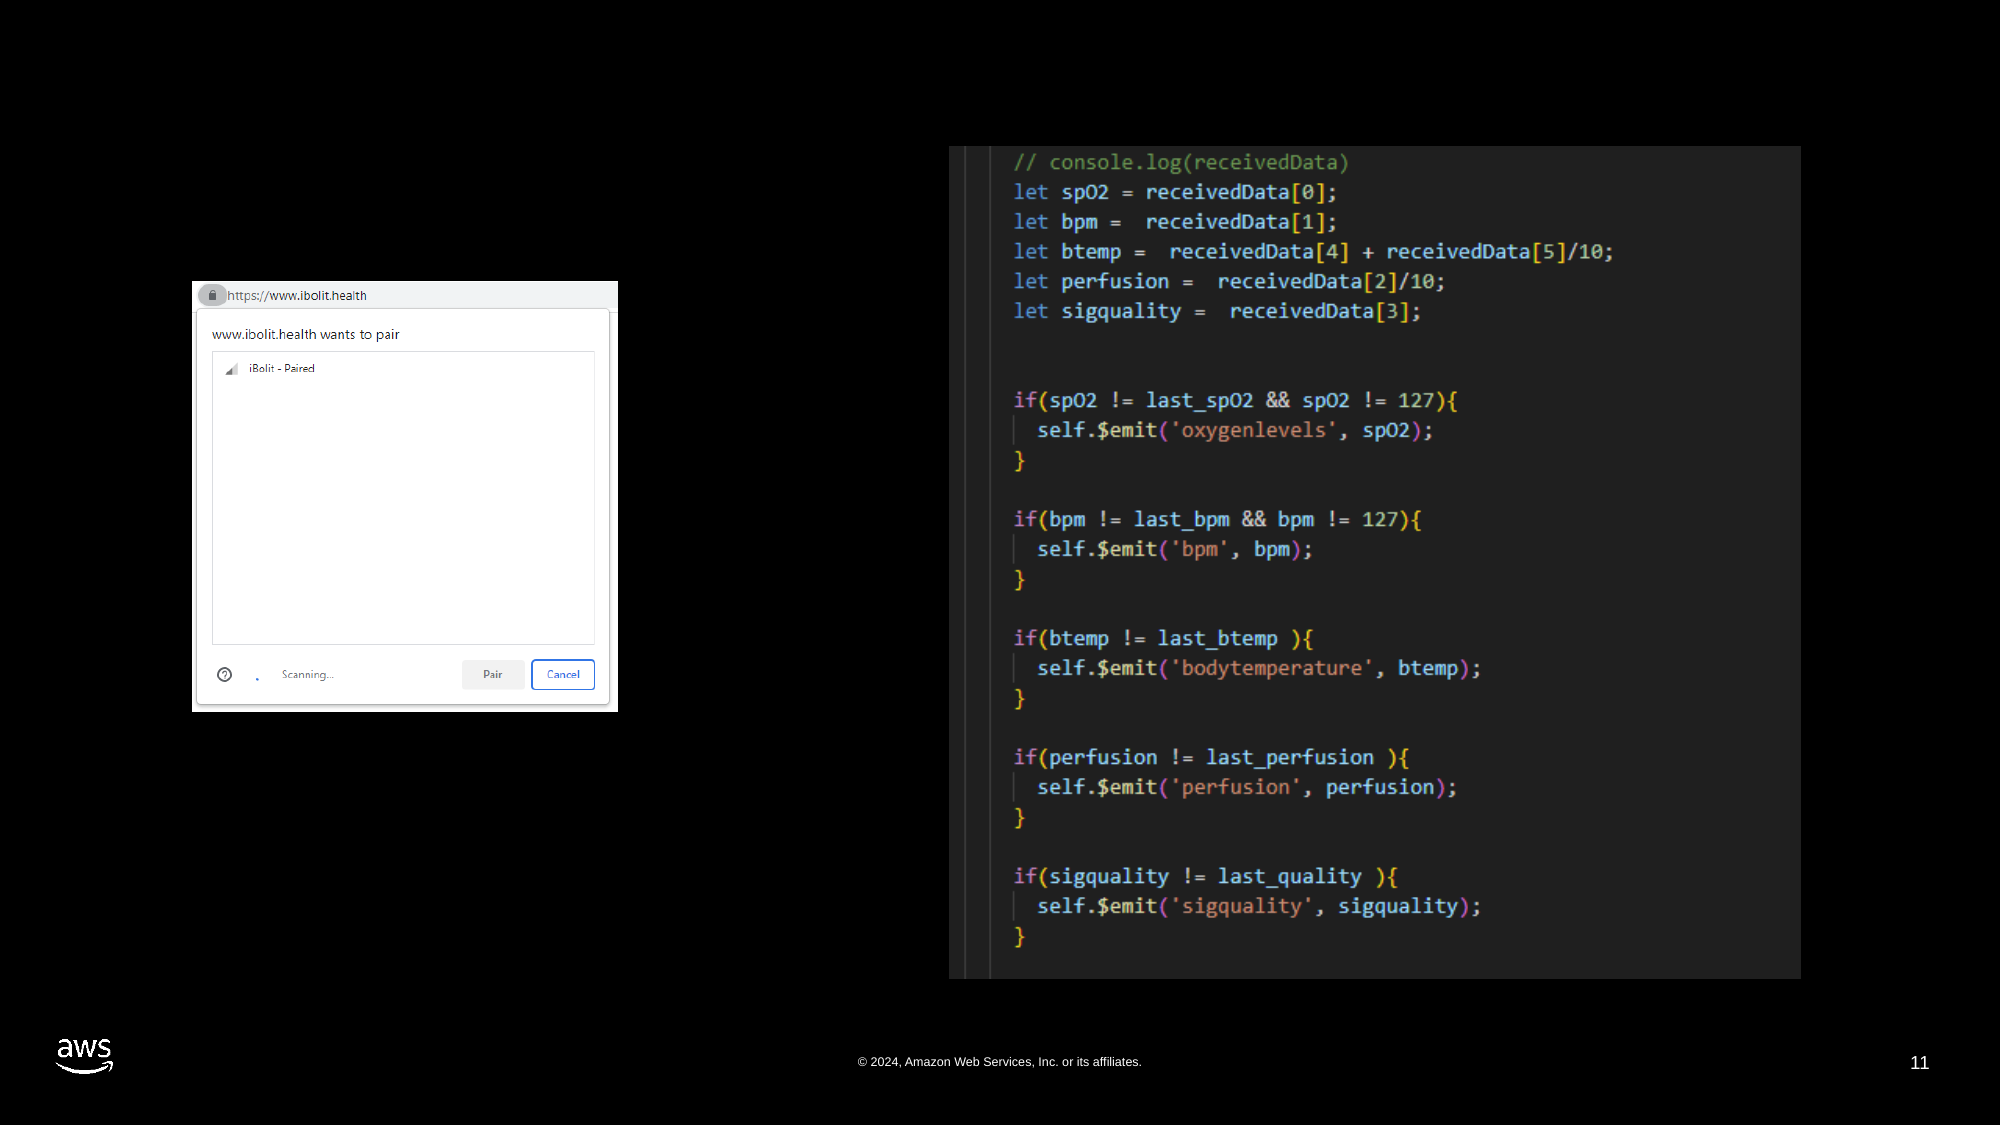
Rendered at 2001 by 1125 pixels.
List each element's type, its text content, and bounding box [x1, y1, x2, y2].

picture [949, 146, 1801, 979]
picture [192, 281, 618, 712]
picture [55, 1039, 113, 1074]
slide_number 11 [1494, 1031, 1945, 1092]
footer © 2024, Amazon Web Services, Inc. or its affiliates. [662, 1031, 1338, 1092]
